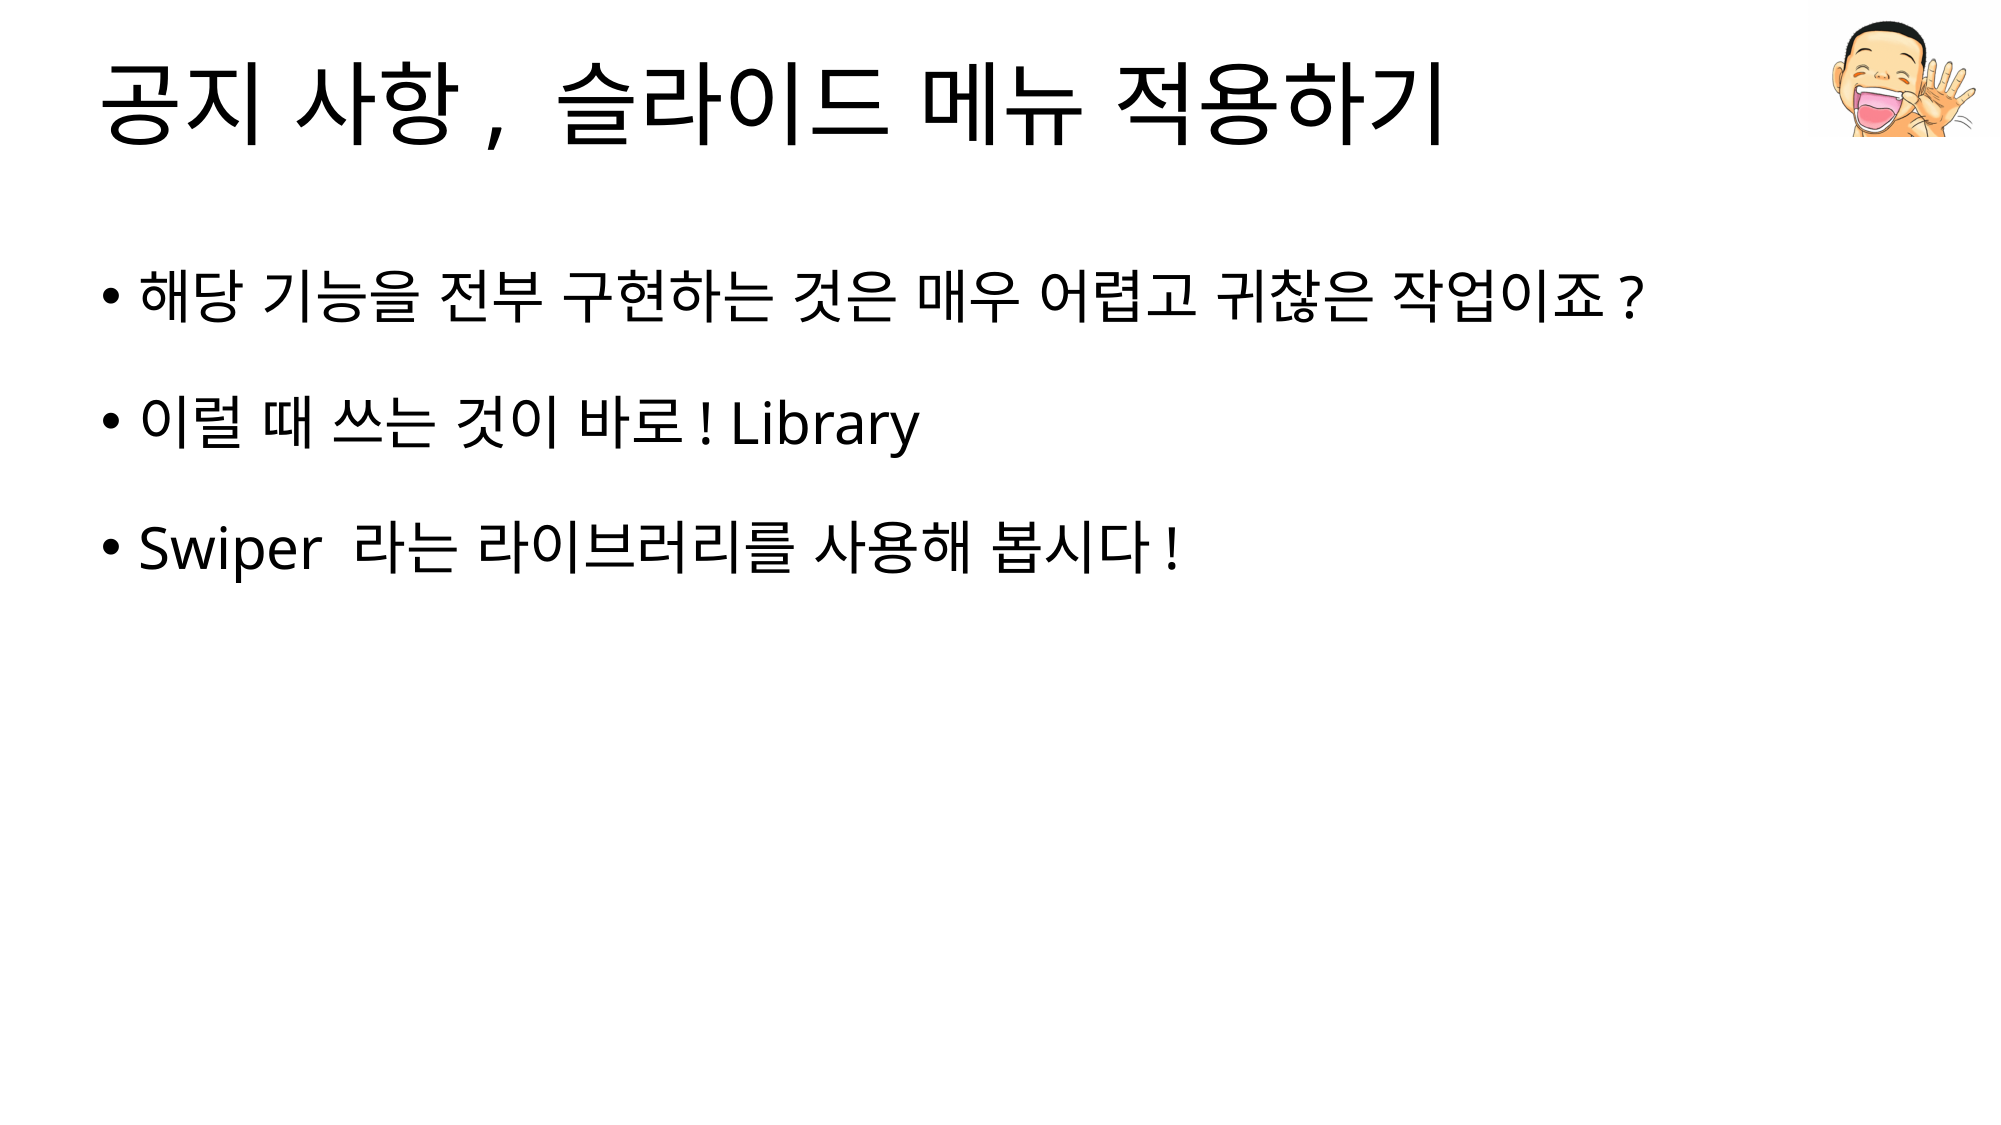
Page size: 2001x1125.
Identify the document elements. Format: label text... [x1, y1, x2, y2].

picture [1931, 0, 2000, 137]
text_box 해당 기능을 전부 구현하는 것은 매우 어렵고 귀찮은 작업이죠? 이럴 때 쓰는 것이 바로! Library Swiper 라는 라이브러리를 사용해 봅시다! [85, 217, 1863, 1077]
title 공지 사항, 슬라이드 메뉴 적용하기 [83, 0, 1931, 218]
